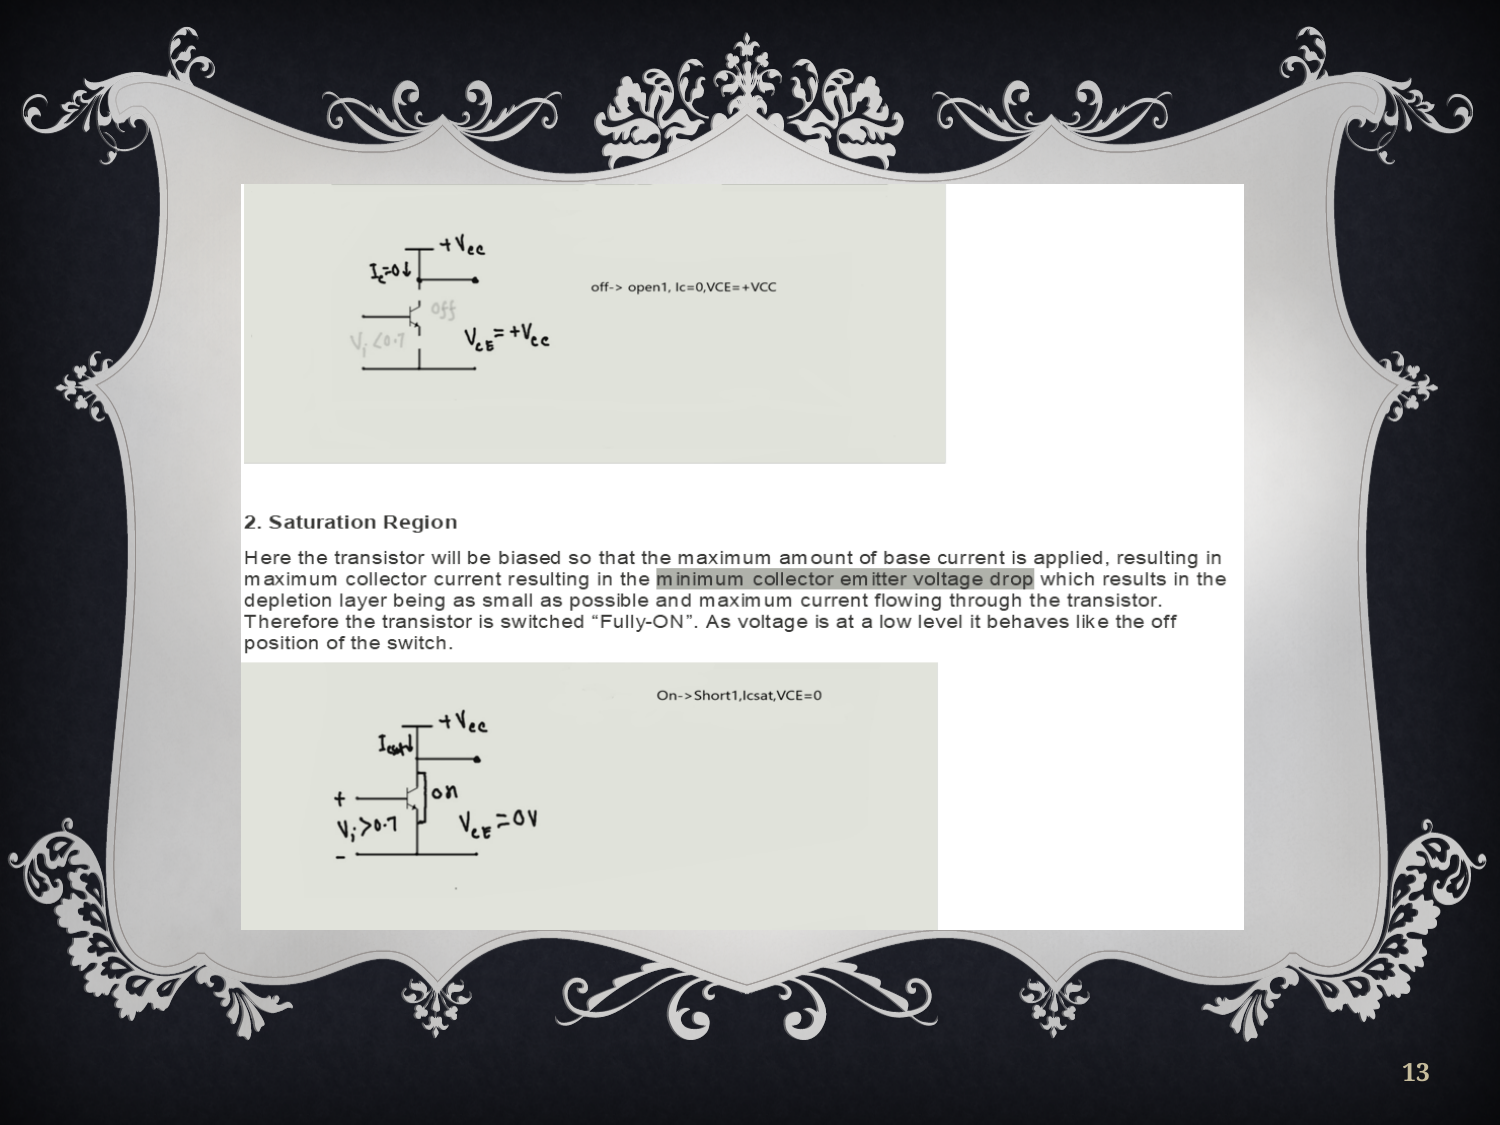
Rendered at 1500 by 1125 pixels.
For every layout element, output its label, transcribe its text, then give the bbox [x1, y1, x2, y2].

slide_number 13 [1095, 1043, 1445, 1104]
picture [0, 0, 1500, 1125]
